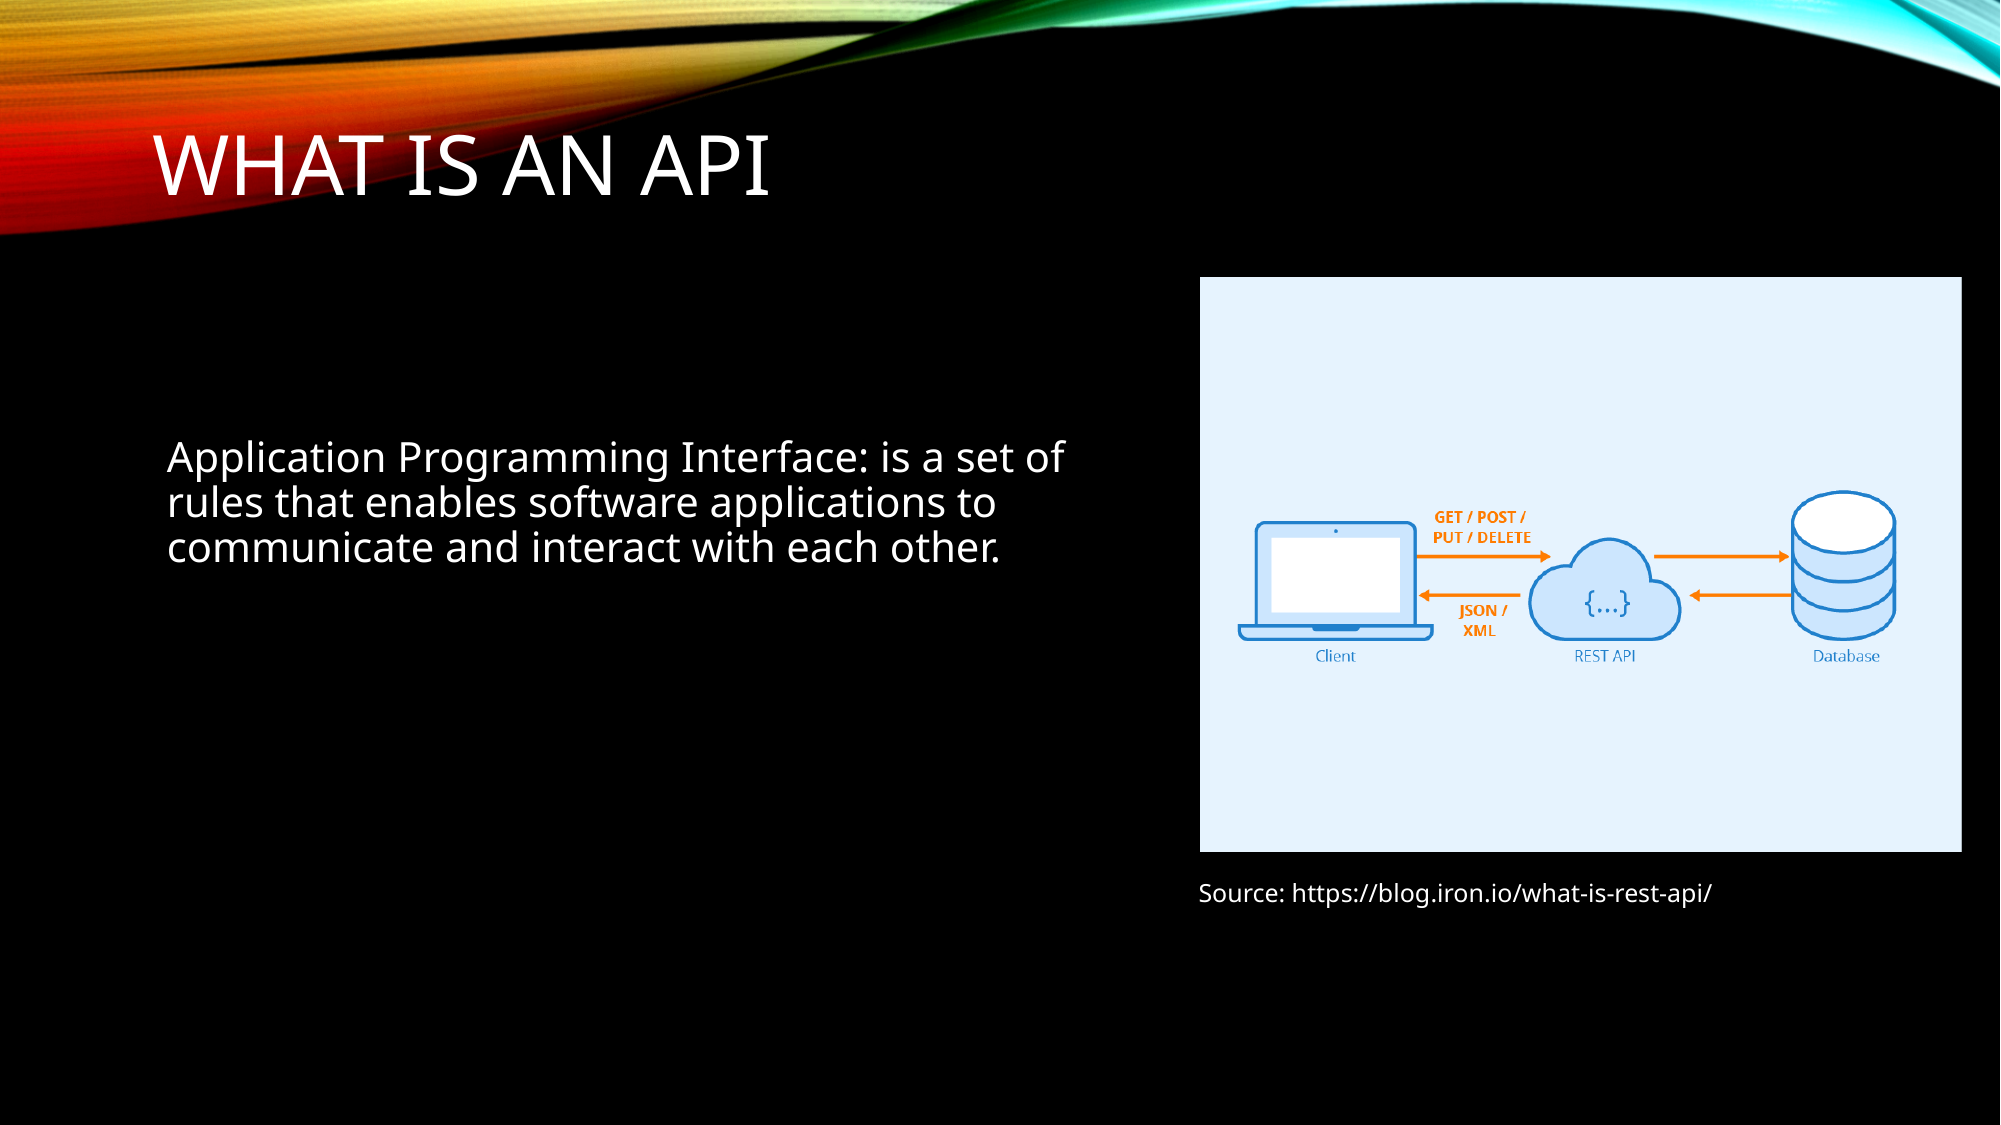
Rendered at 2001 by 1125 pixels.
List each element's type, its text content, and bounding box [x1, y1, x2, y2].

text_box Source: https://blog.iron.io/what-is-rest-api/ [1183, 869, 1886, 915]
picture [1200, 277, 1962, 852]
list Application Programming Interface: is a set of rules that enables software applications to communicate and interact with each other. [151, 428, 1149, 697]
picture [0, 0, 2000, 237]
title What is an API [137, 59, 959, 278]
